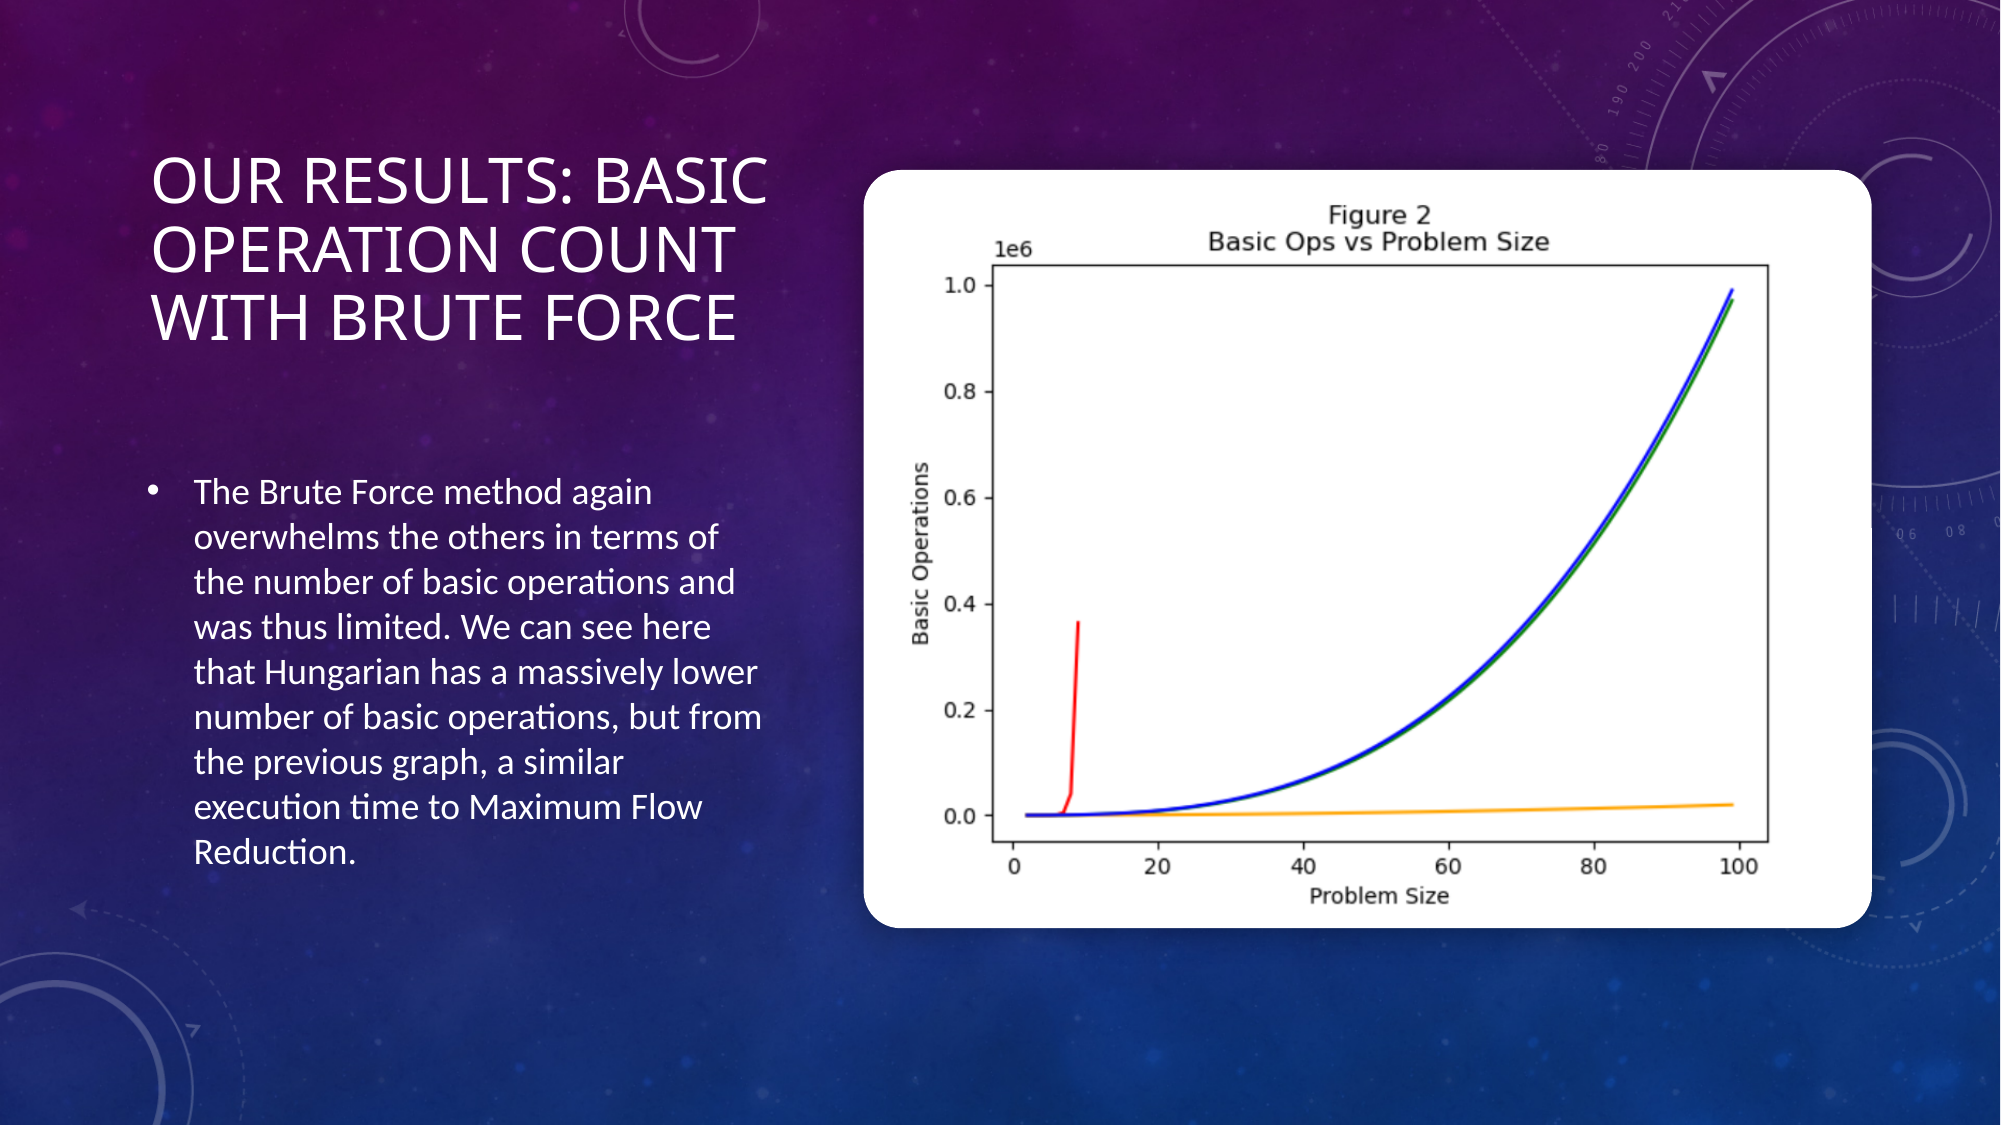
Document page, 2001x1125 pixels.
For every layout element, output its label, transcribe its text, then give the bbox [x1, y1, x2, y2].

text_box [867, 174, 1868, 925]
list The Brute Force method again overwhelms the others in terms of the number of basic operations and was thus limited. We can see here that Hungarian has a massively lower number of basic operations, but from the previous graph, a similar execution time to Maximum Flow Reduction. [131, 370, 789, 968]
picture [0, 0, 2001, 1125]
title Our Results: Basic OpERATION Count With Brute Force [135, 132, 789, 370]
